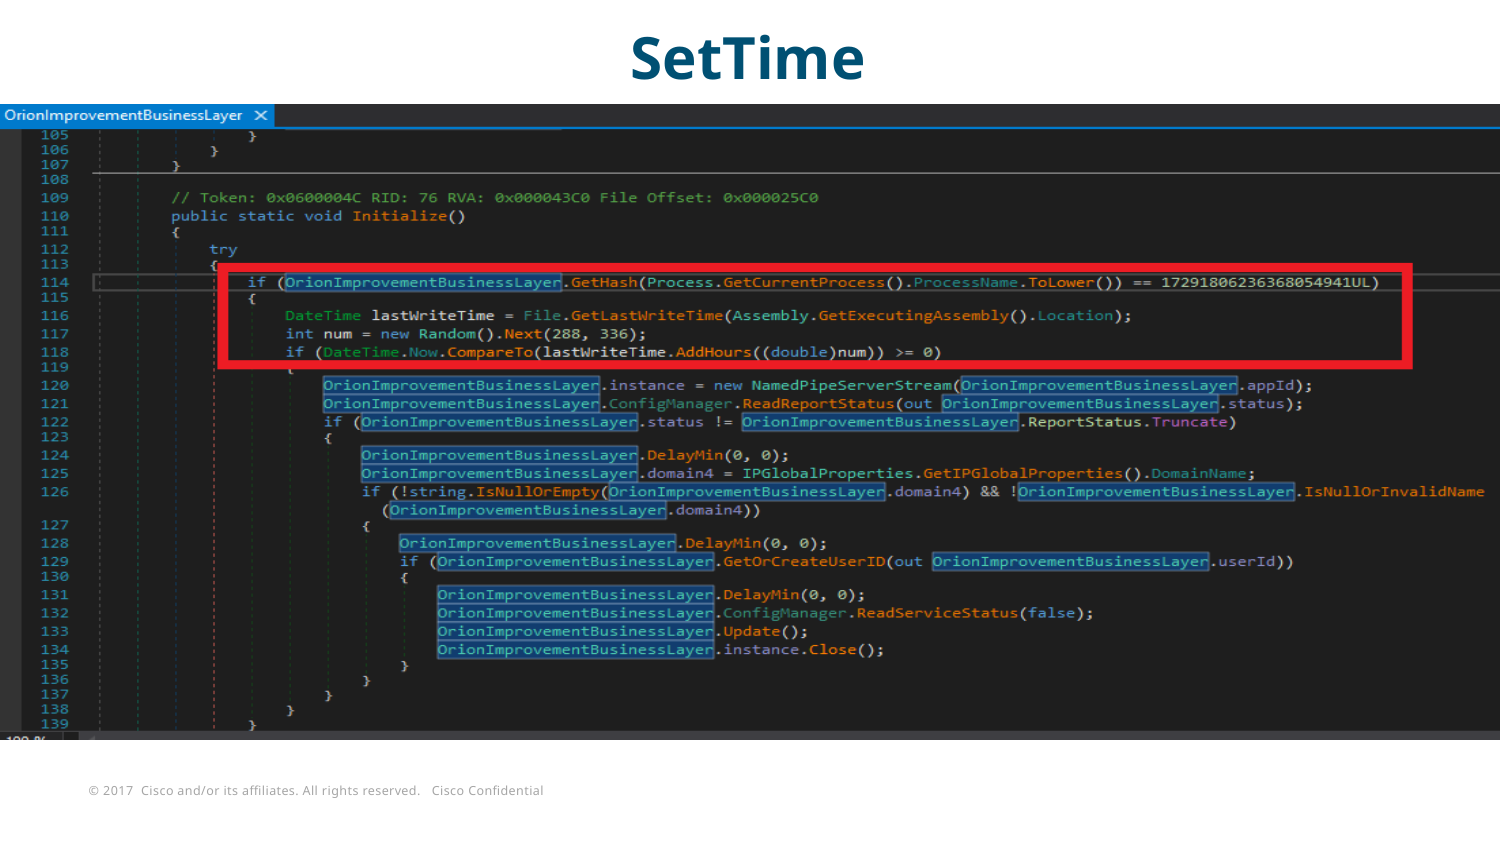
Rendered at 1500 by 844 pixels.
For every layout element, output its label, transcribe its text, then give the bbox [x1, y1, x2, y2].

picture [0, 104, 1500, 740]
title SetTime [0, 2, 1498, 103]
